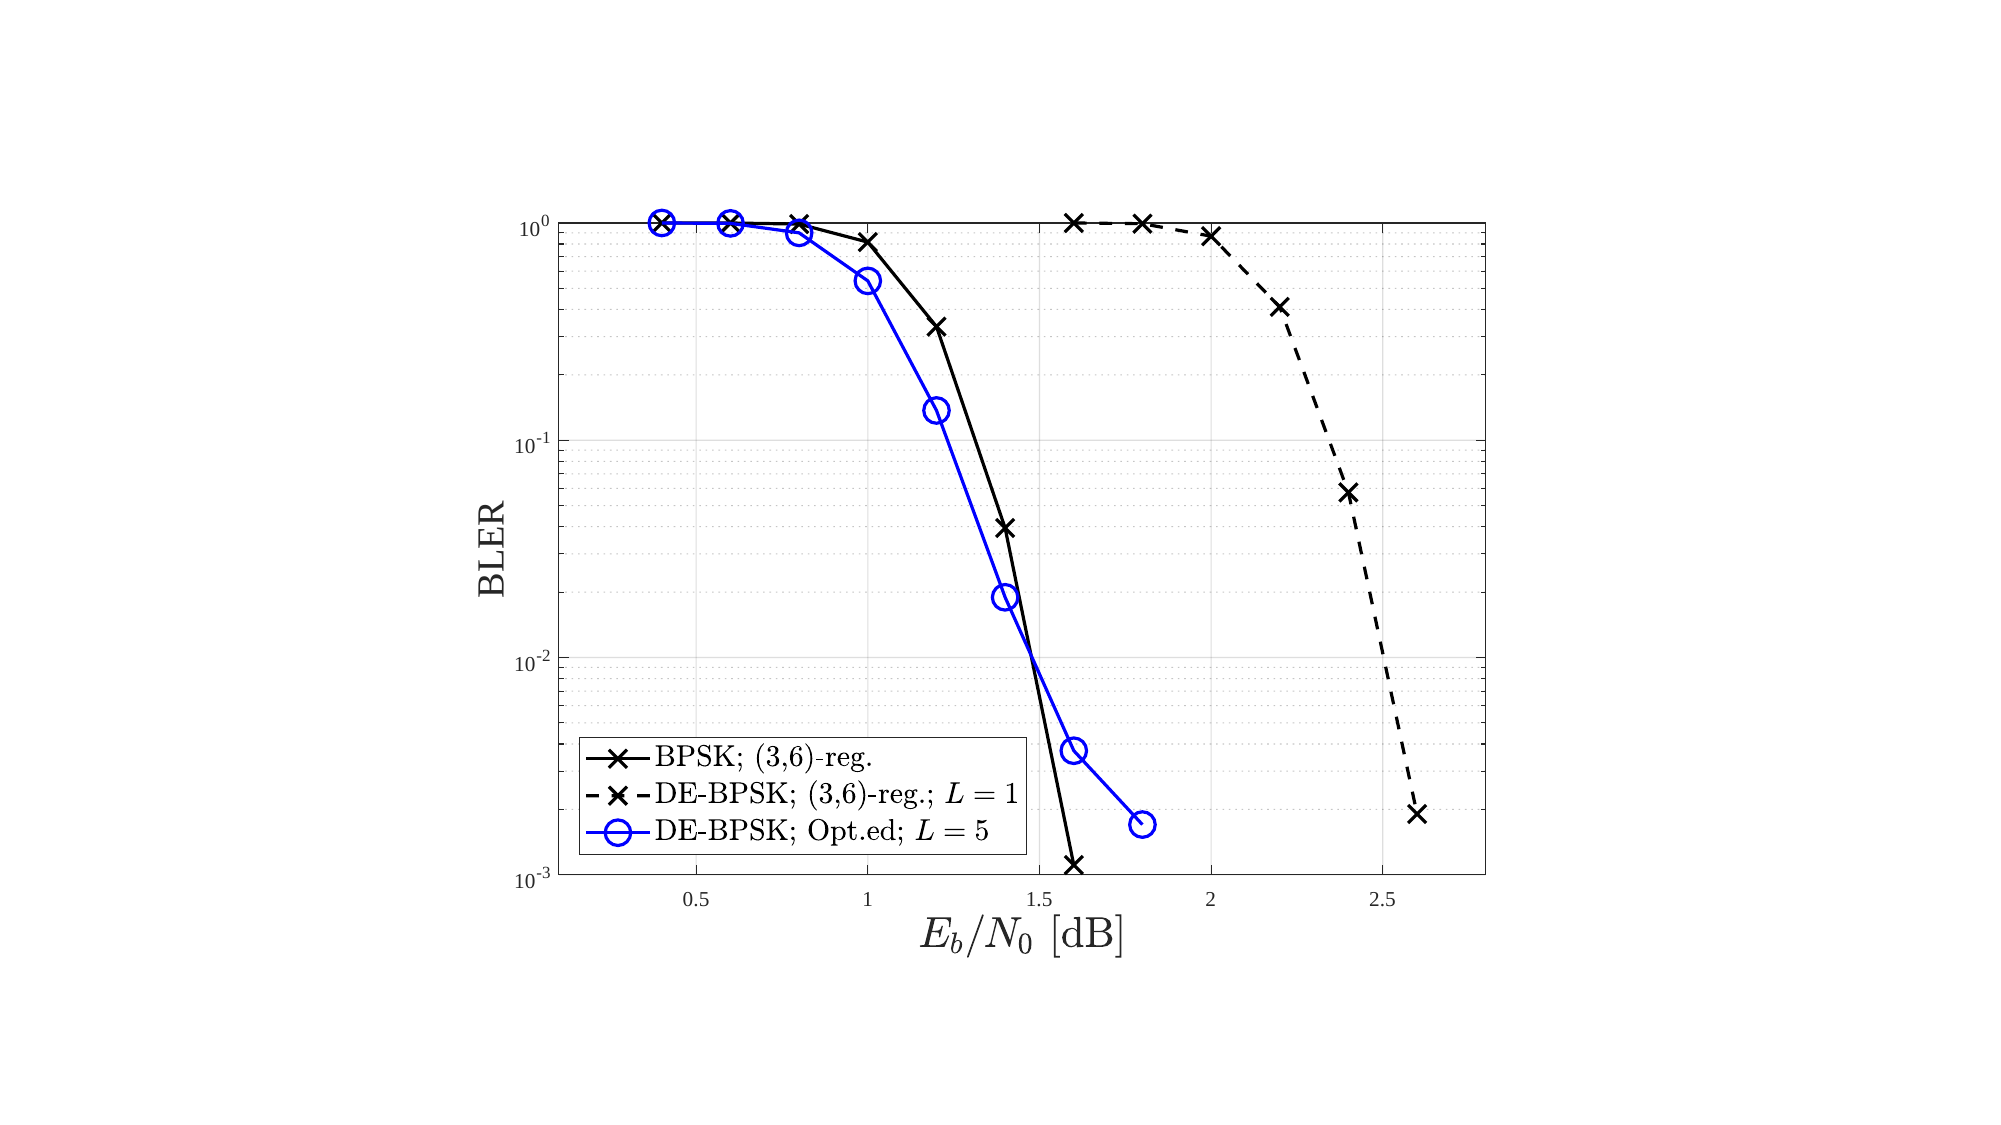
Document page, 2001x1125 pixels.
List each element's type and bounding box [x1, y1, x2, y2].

picture [402, 163, 1598, 962]
